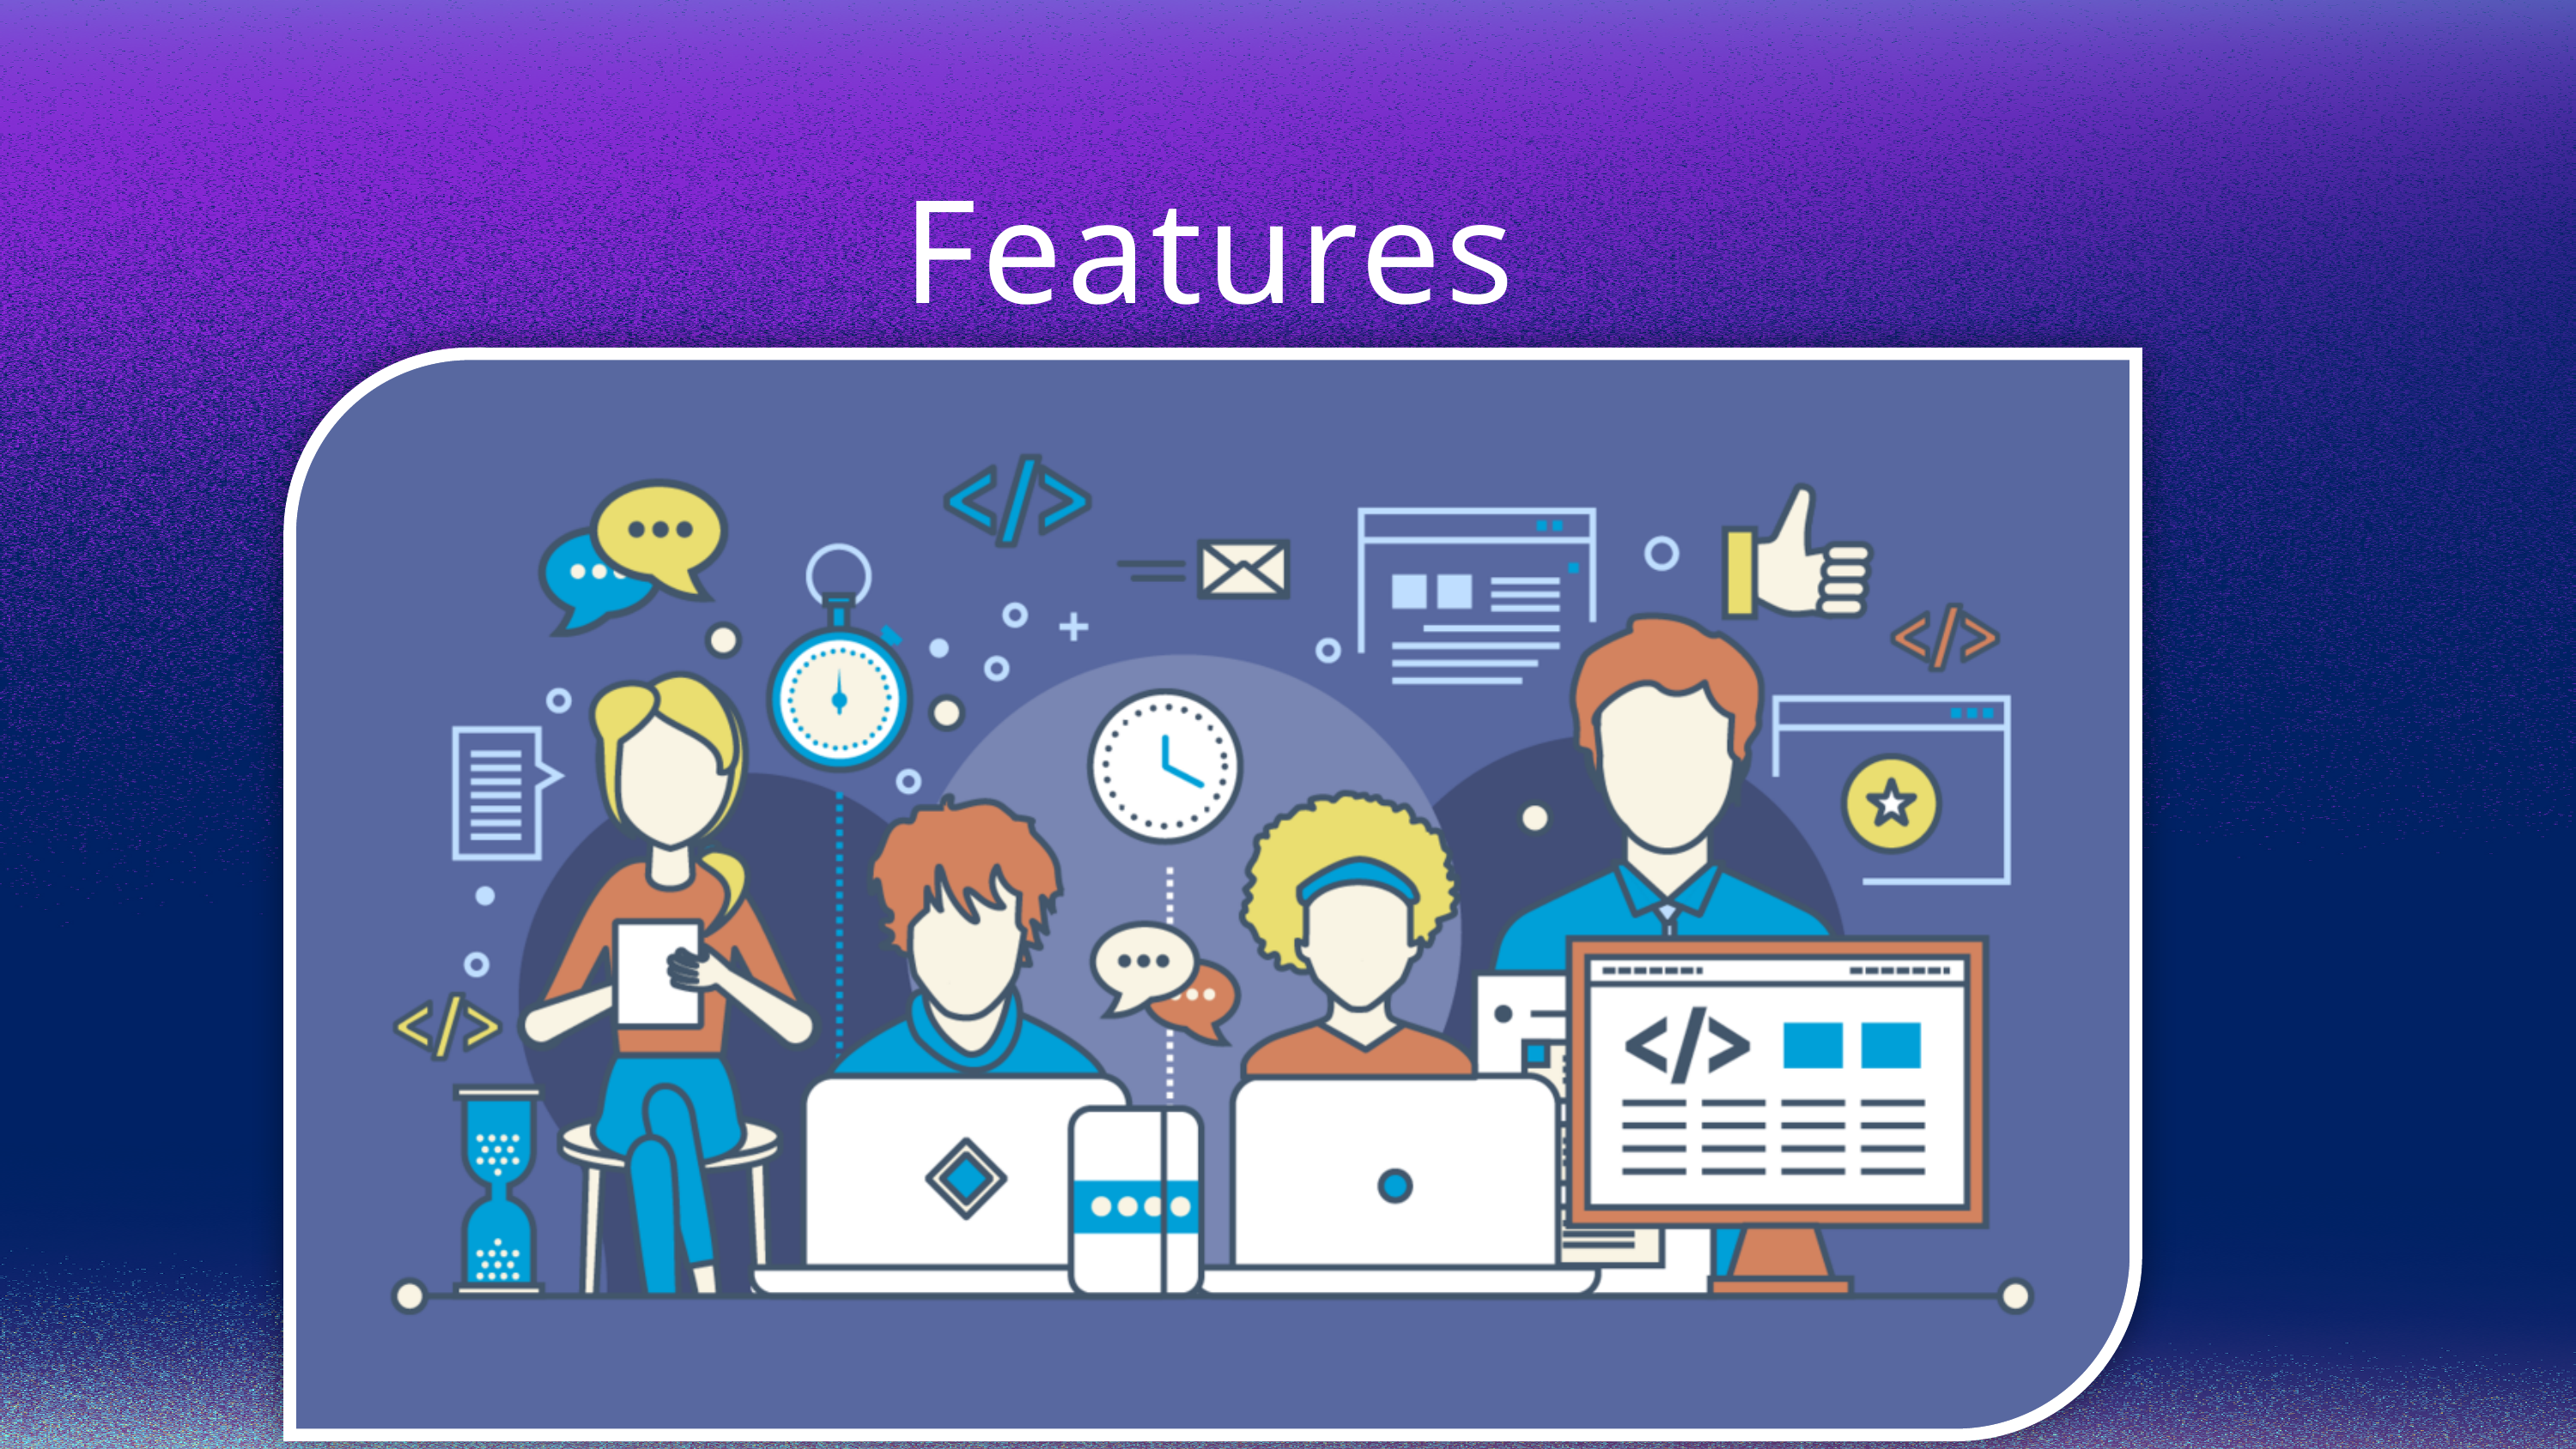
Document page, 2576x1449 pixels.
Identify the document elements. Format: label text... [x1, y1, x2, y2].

picture [289, 353, 2136, 1435]
text_box Features [217, 244, 2201, 332]
text_box [0, 0, 2576, 1449]
